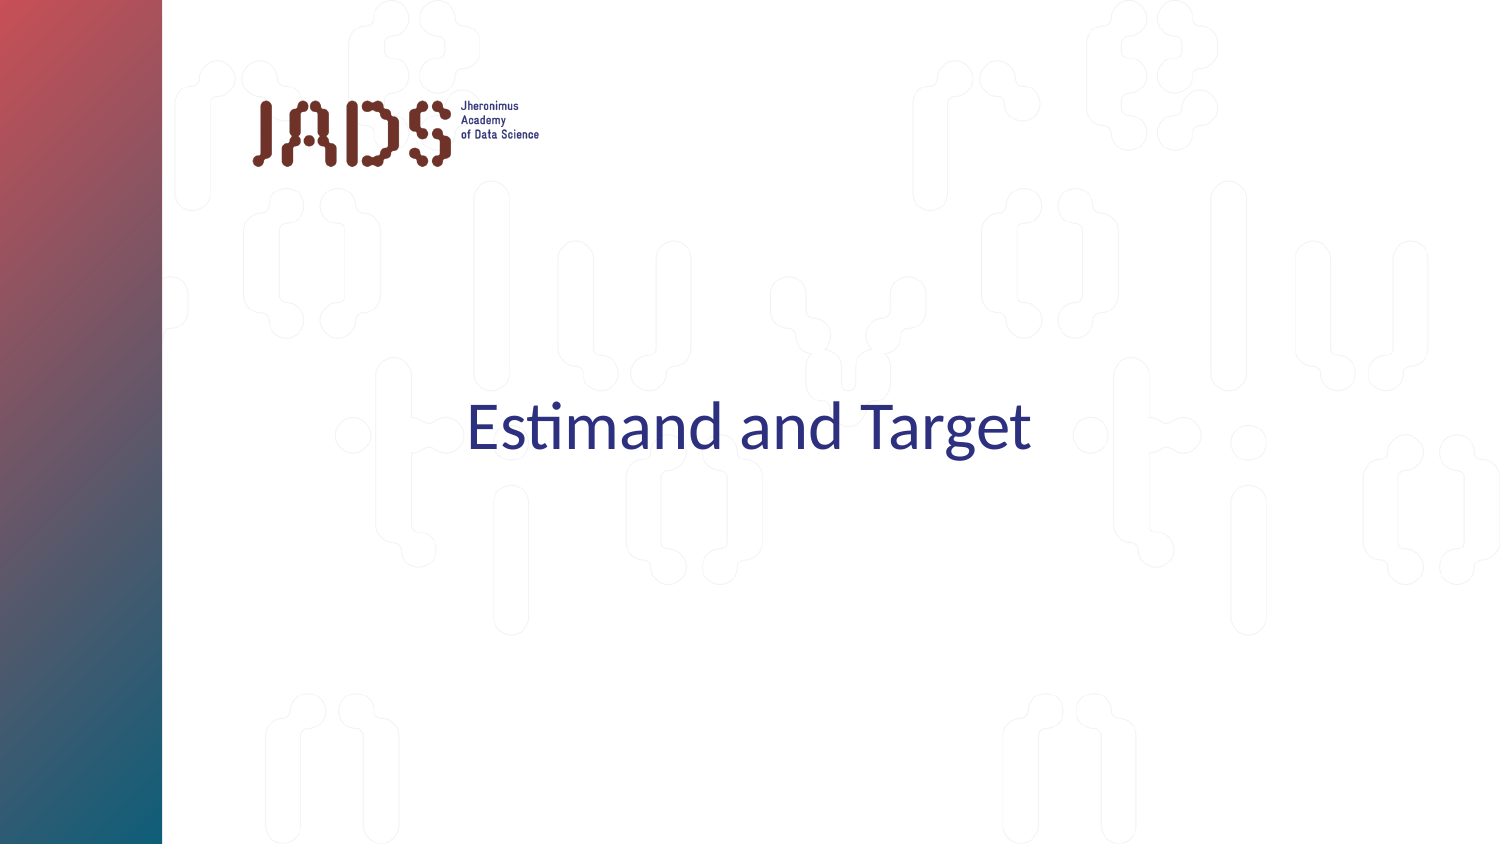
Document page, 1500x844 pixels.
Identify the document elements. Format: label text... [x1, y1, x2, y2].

title Estimand and Target [51, 352, 1449, 491]
picture [220, 68, 571, 199]
